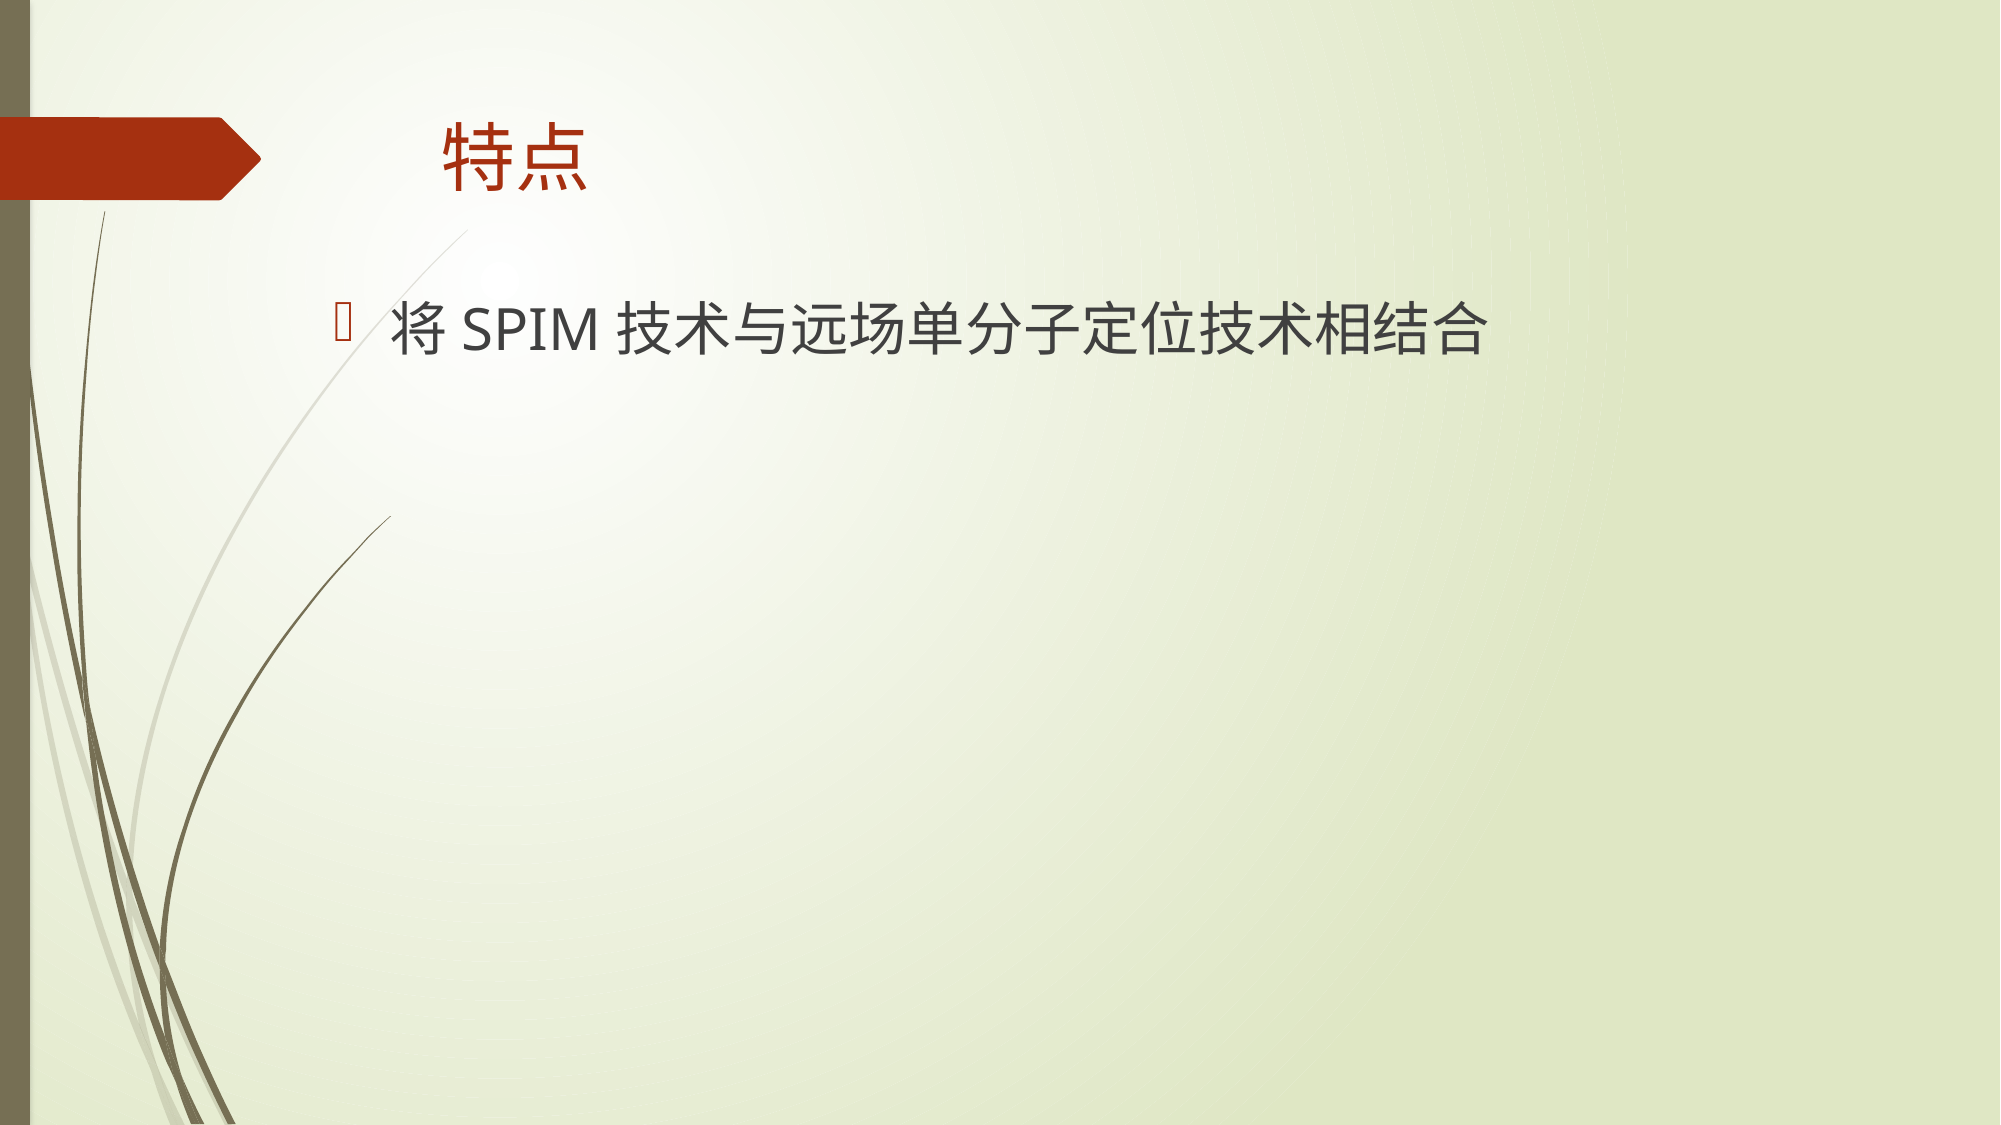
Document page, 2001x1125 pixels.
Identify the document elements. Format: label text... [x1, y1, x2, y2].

title 特点 [425, 102, 1888, 227]
list 将SPIM技术与远场单分子定位技术相结合 [318, 284, 1781, 993]
